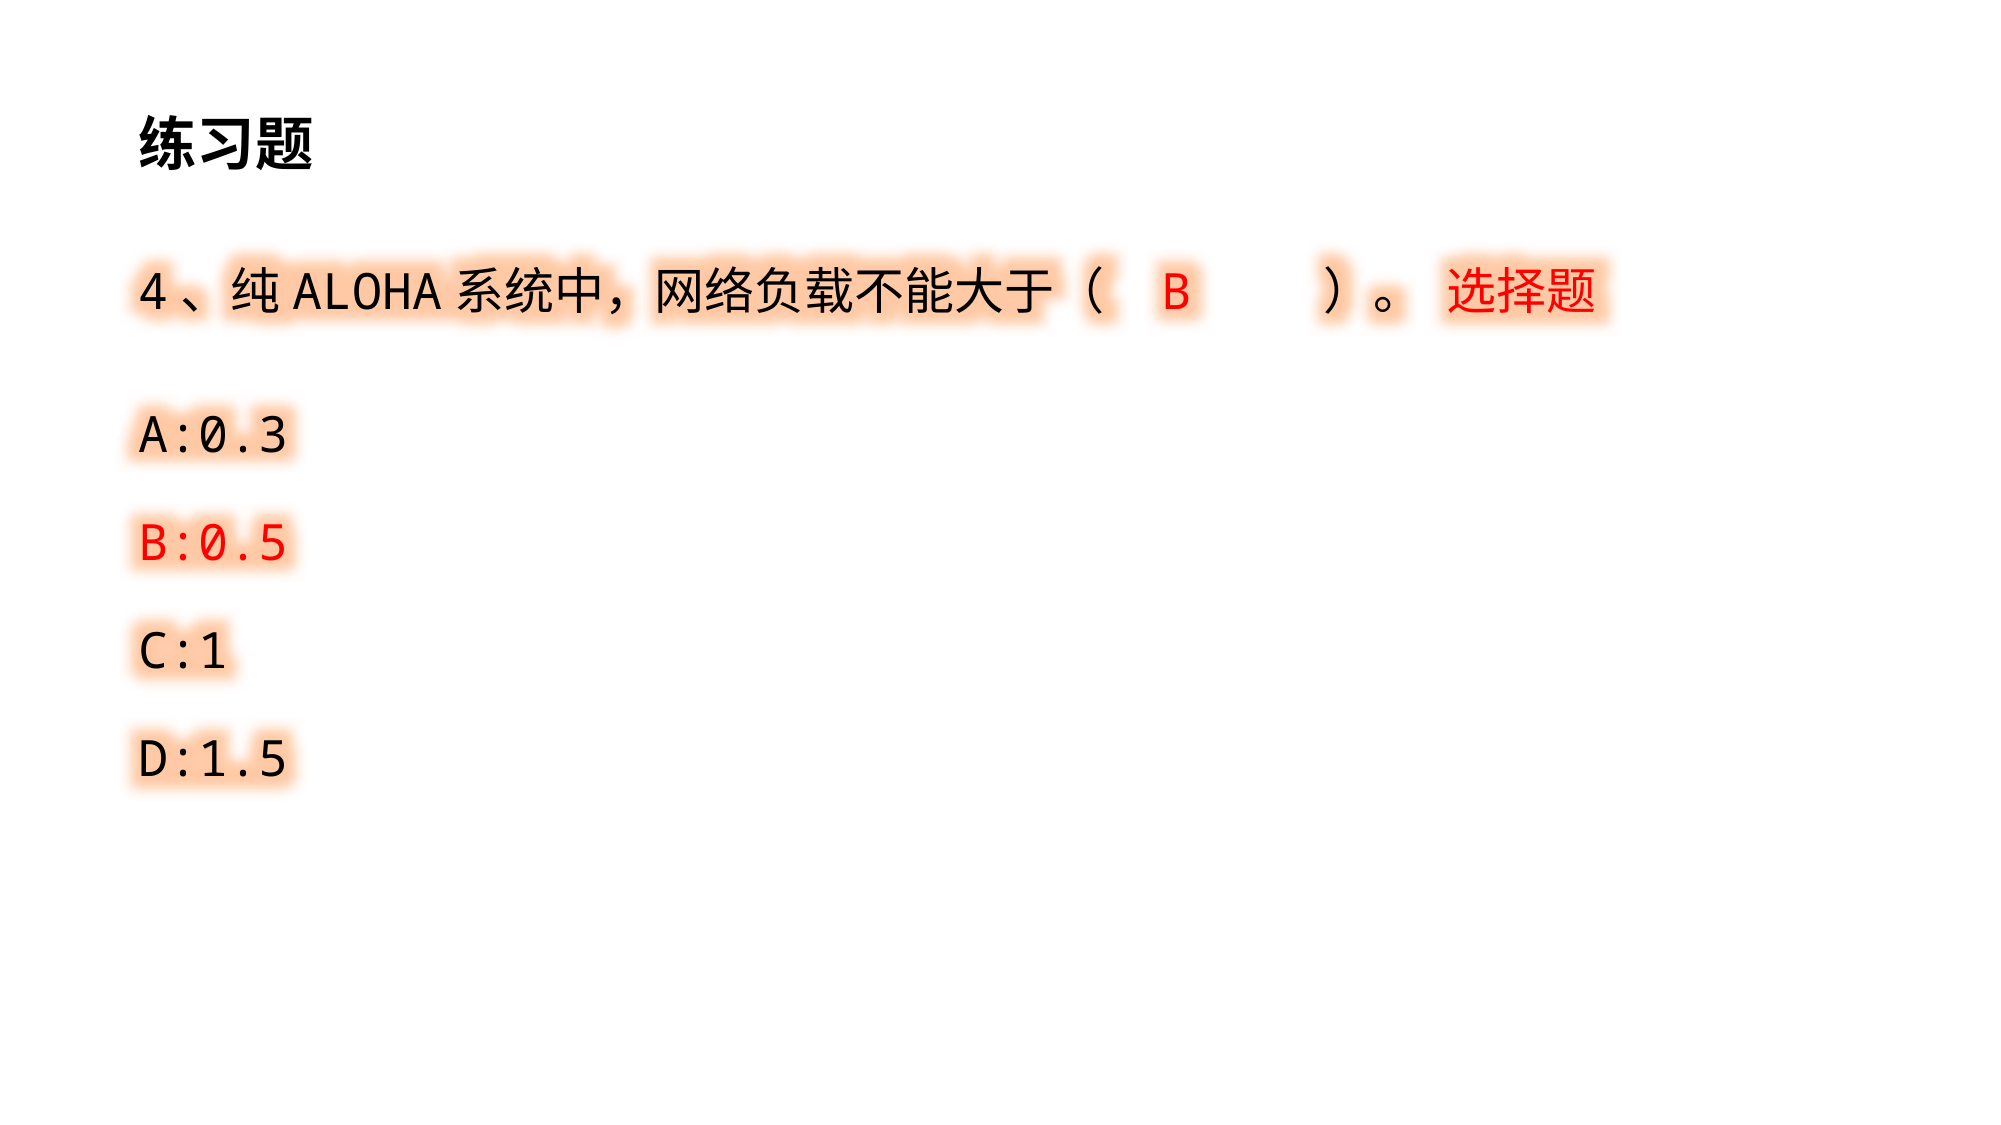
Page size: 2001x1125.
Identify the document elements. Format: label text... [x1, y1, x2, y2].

text_box L=800bit R=1Gbit/s v=200000km/s 求D？ D=（(L/R)*v）/2=80m [113, 212, 1847, 1055]
text_box 练习题 [120, 97, 1568, 187]
text_box 4、纯ALOHA系统中，网络负载不能大于（ B ）。 选择题 A:0.3 B:0.5 C:1 D:1.5 [120, 219, 1839, 1047]
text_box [117, 216, 1843, 1051]
